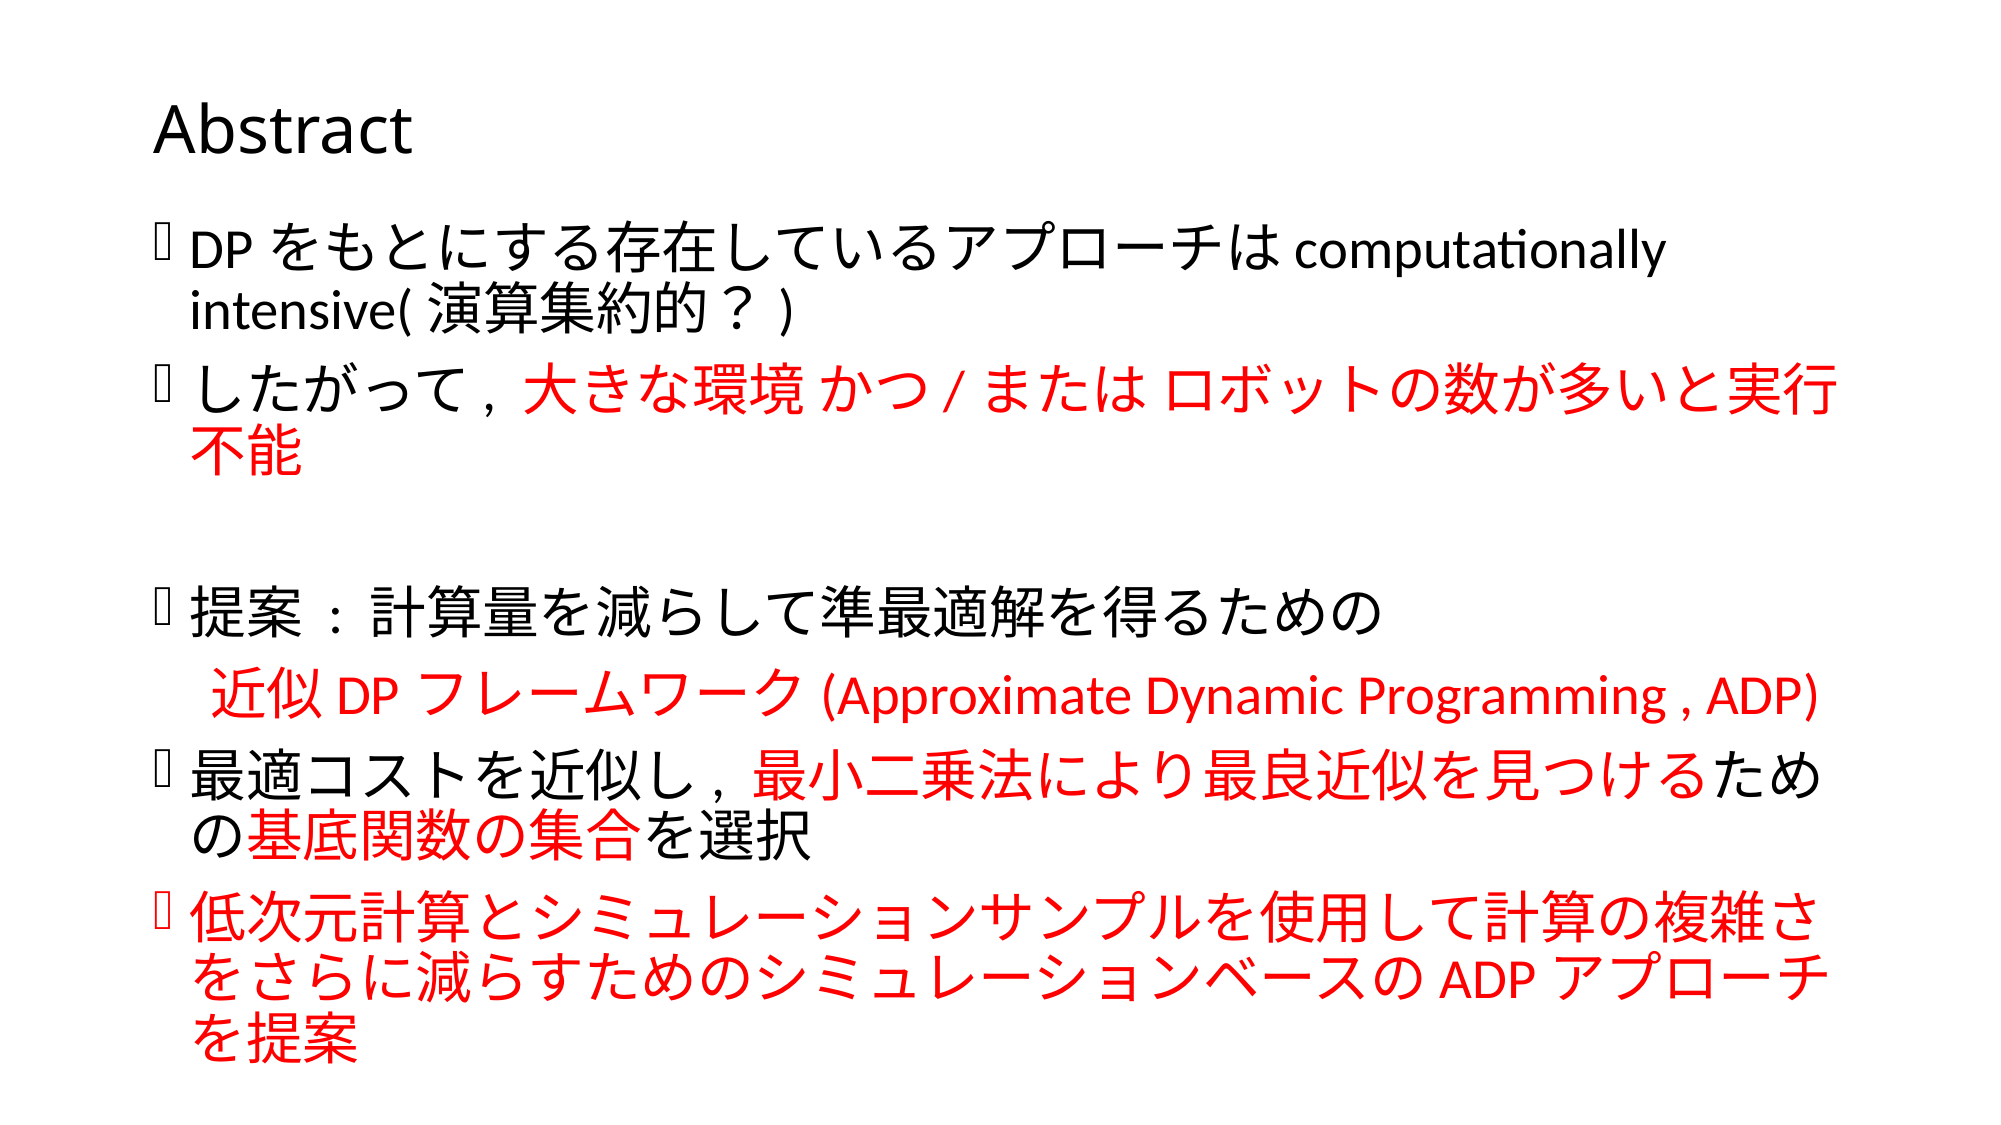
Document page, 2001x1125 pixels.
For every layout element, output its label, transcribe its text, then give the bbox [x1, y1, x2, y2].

list DPをもとにする存在しているアプローチはcomputationally intensive(演算集約的？) したがって, 大きな環境 かつ/または ロボットの数が多いと実行不能 提案 : 計算量を減らして準最適解を得るための 近似DPフレームワーク(Approximate Dynamic Programming , ADP) 最適コストを近似し, 最小二乗法により最良近似を見つけるための基底関数の集合を選択 低次元計算とシミュレーションサンプルを使用して計算の複雑さをさらに減らすためのシミュレーションベースのADPアプローチを提案 [138, 212, 1864, 1125]
title Abstract [138, 23, 1864, 212]
